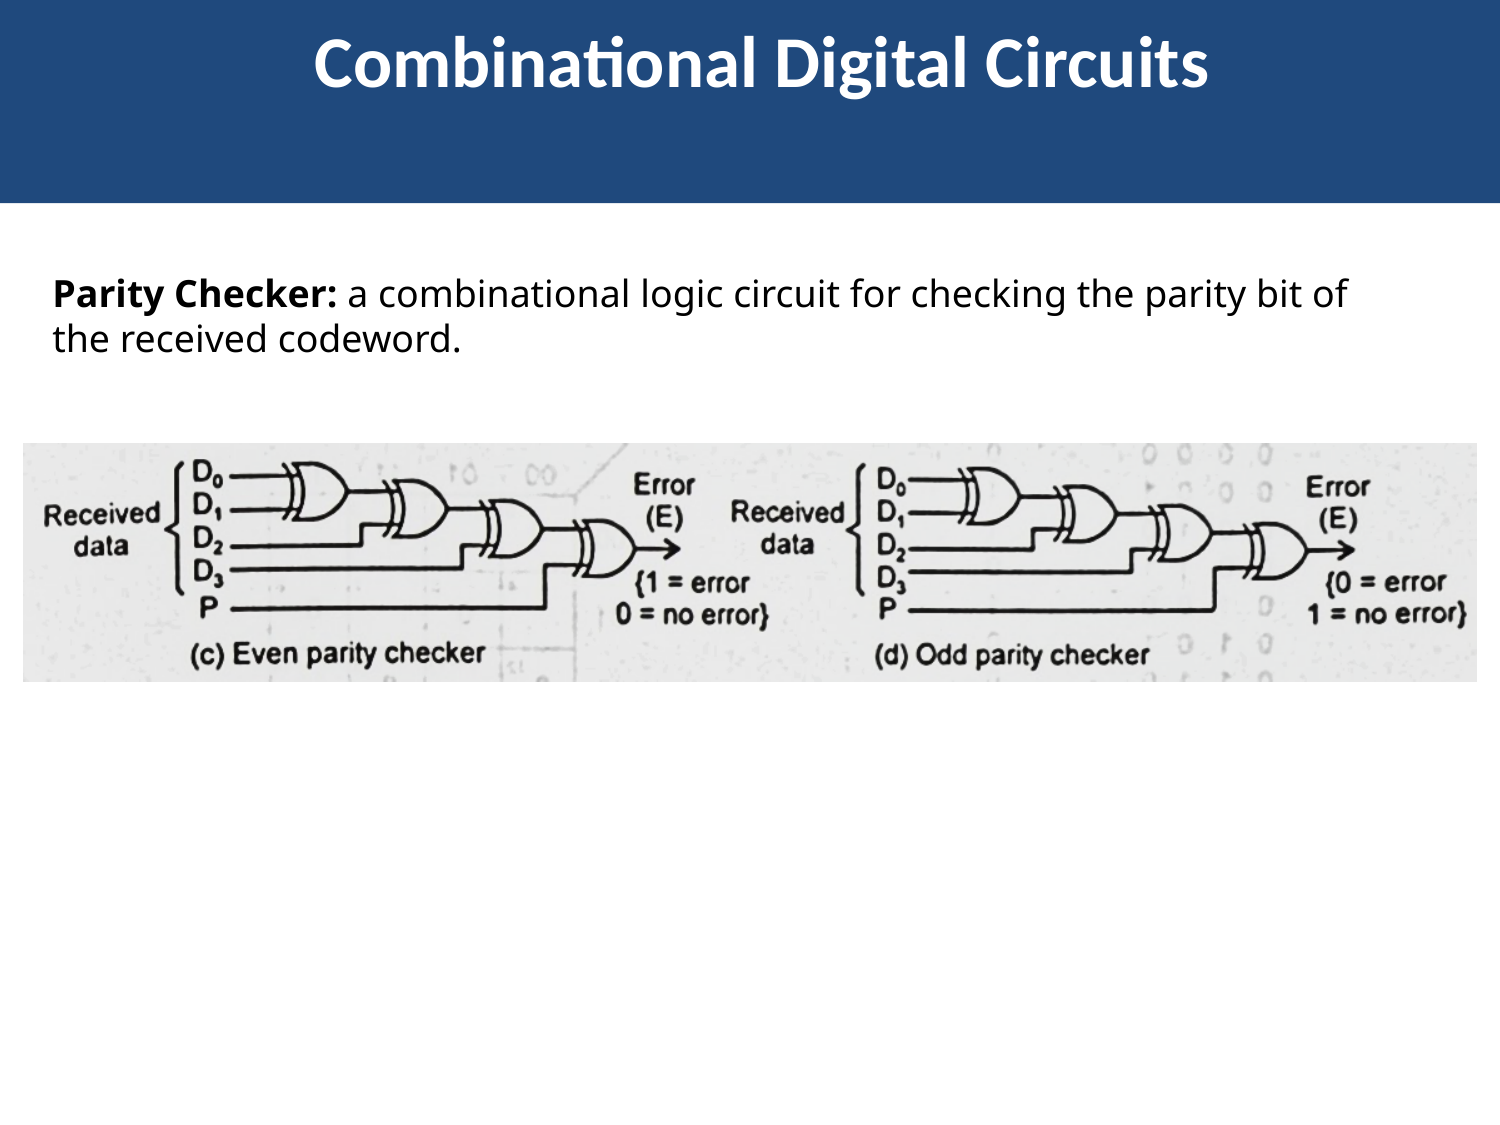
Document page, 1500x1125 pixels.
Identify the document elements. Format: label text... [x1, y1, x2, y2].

text_box Combinational Digital Circuits [12, 7, 1500, 204]
picture [22, 442, 1478, 683]
text_box Parity Checker: a combinational logic circuit for checking the parity bit of the received codeword. [37, 262, 1400, 413]
text_box [0, 0, 1500, 204]
